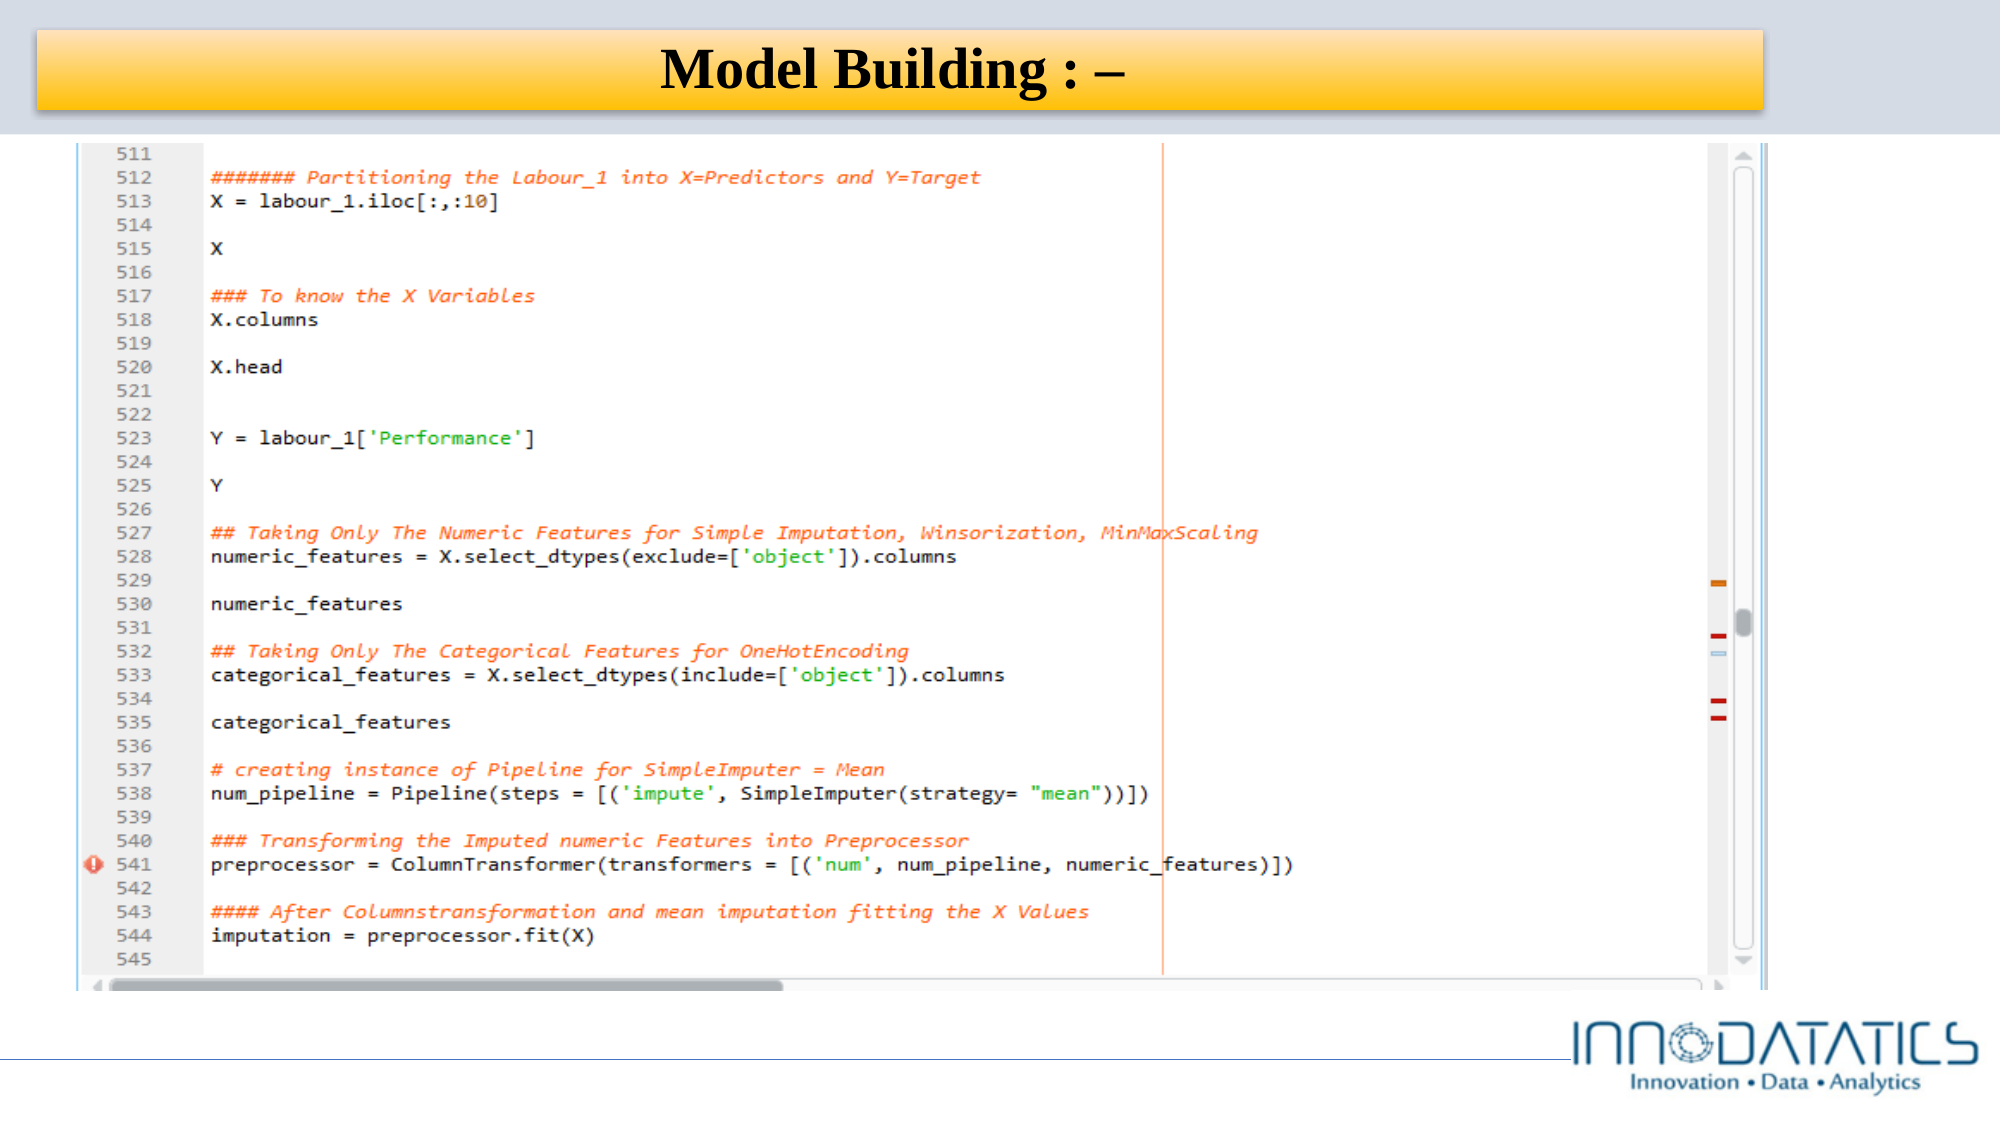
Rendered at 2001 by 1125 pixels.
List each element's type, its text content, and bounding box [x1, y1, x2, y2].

title Model Building : – [37, 30, 1763, 110]
picture [74, 143, 1998, 1124]
